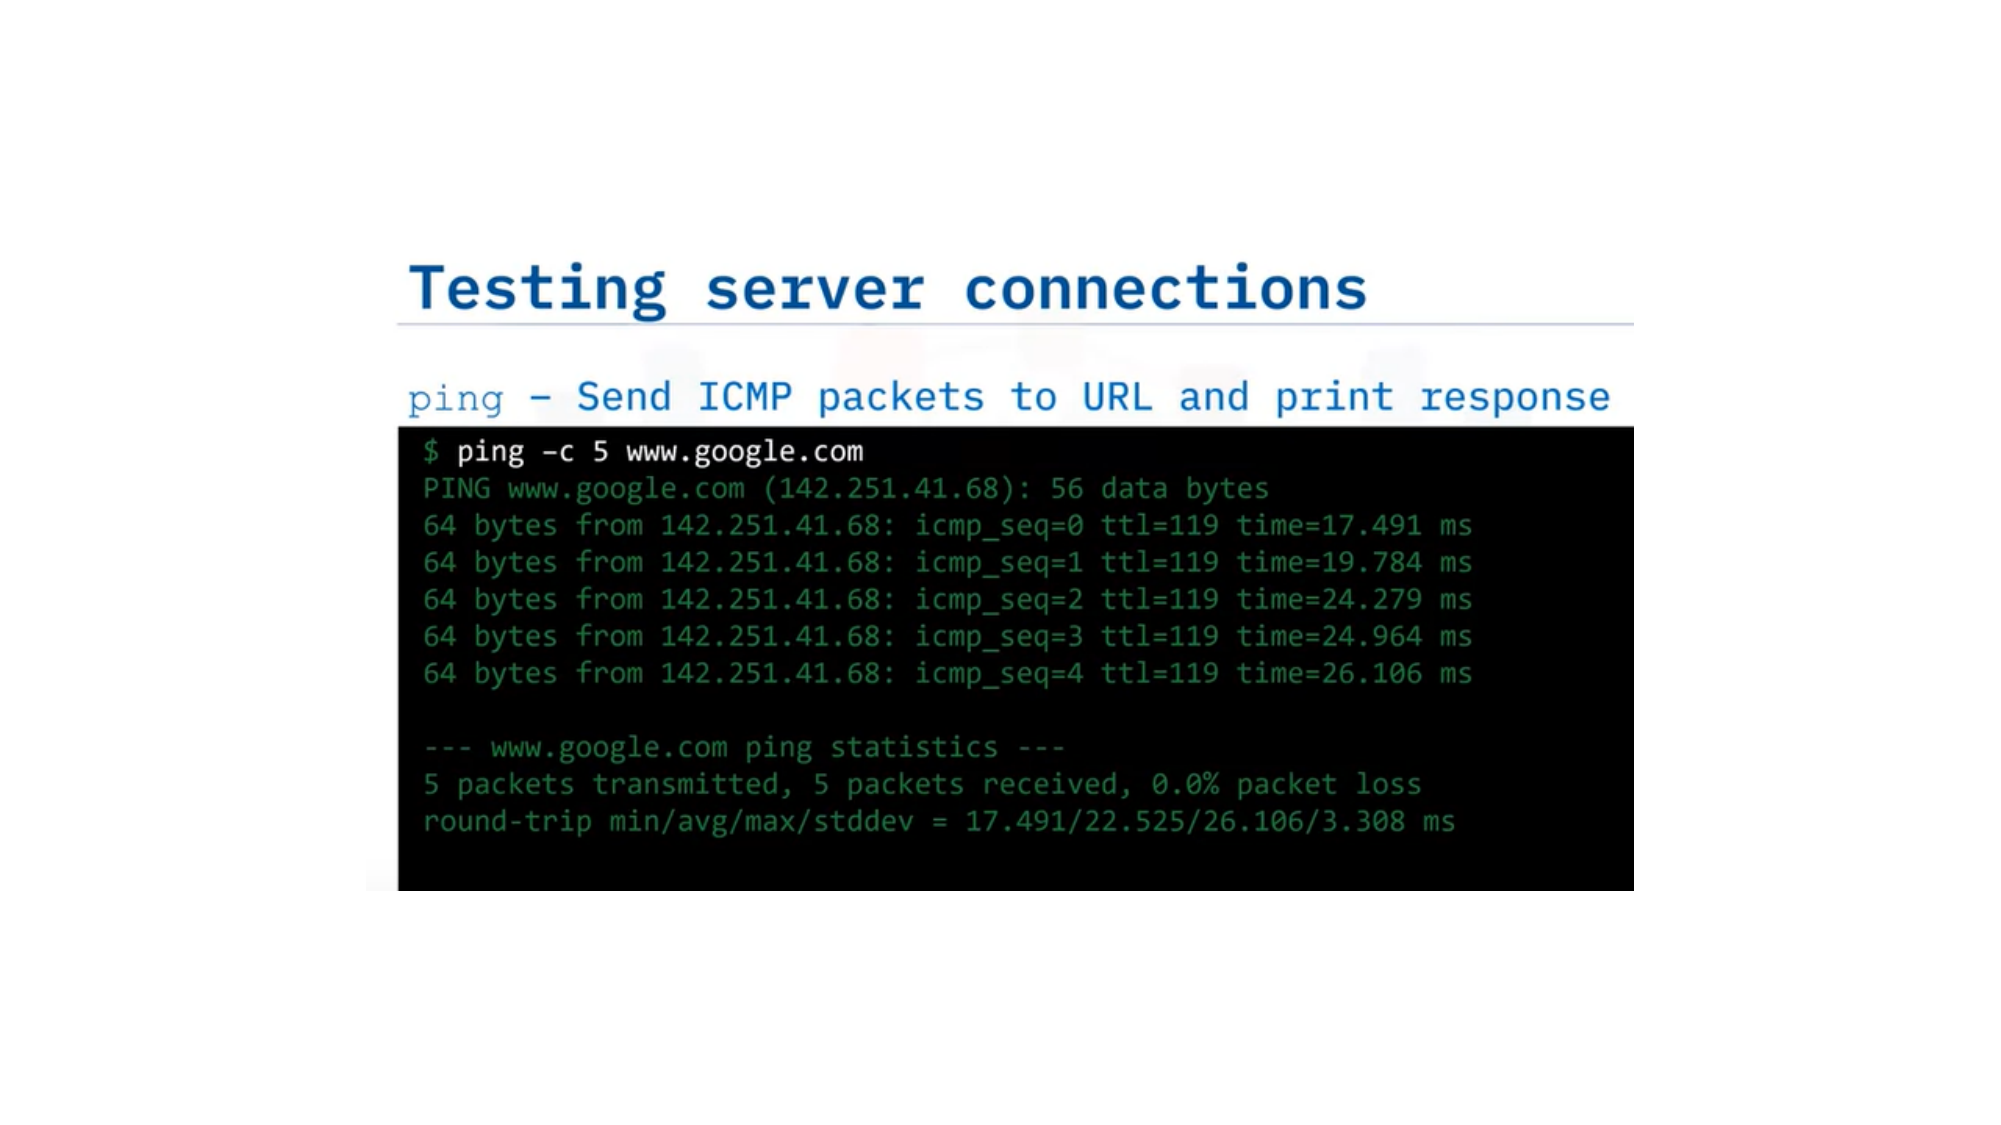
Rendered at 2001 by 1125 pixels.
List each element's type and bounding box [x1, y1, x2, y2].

picture [366, 234, 1634, 891]
